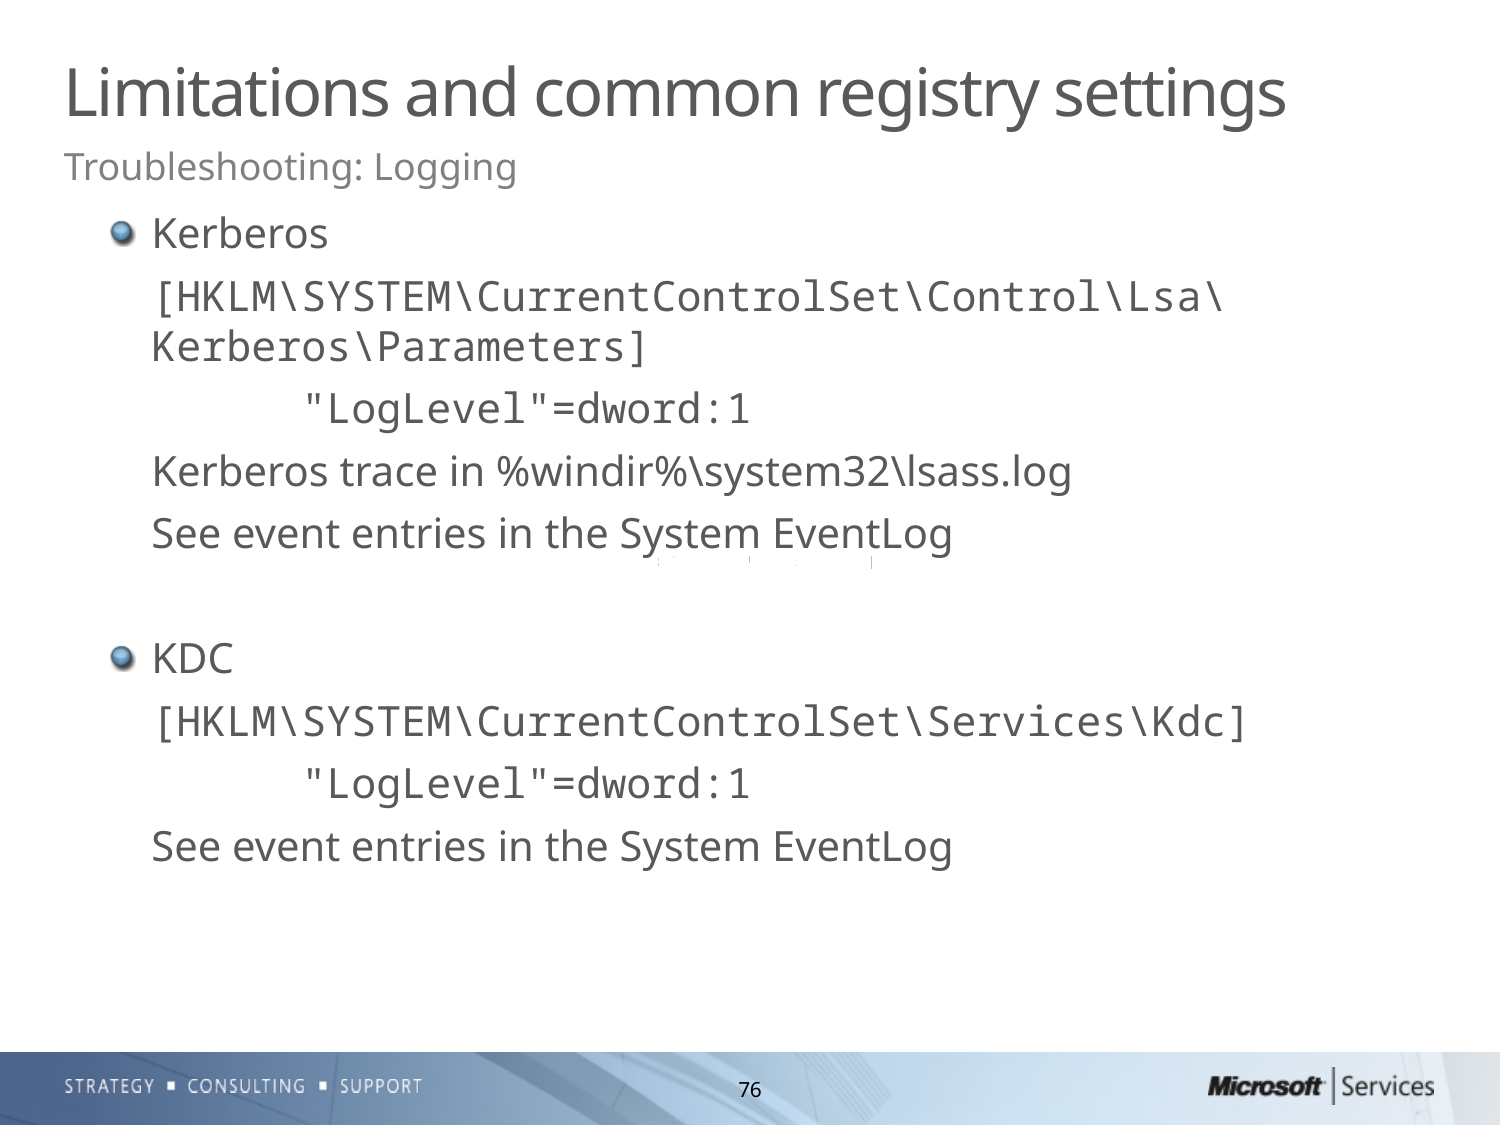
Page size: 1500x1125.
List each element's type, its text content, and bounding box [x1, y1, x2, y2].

title Limitations and common registry settings [63, 59, 1436, 143]
picture [106, 642, 136, 672]
list Kerberos [HKLM\SYSTEM\CurrentControlSet\Control\Lsa\Kerberos\Parameters] "LogLevel"=dword:1 Kerberos trace in %windir%\system32\lsass.log See event entries in the System EventLog KDC [HKLM\SYSTEM\CurrentControlSet\Services\Kdc] "LogLevel"=dword:1 See event entries in the System EventLog [106, 206, 1407, 980]
picture [0, 1052, 1500, 1125]
list Troubleshooting: Logging [63, 142, 1434, 188]
picture [106, 217, 136, 247]
